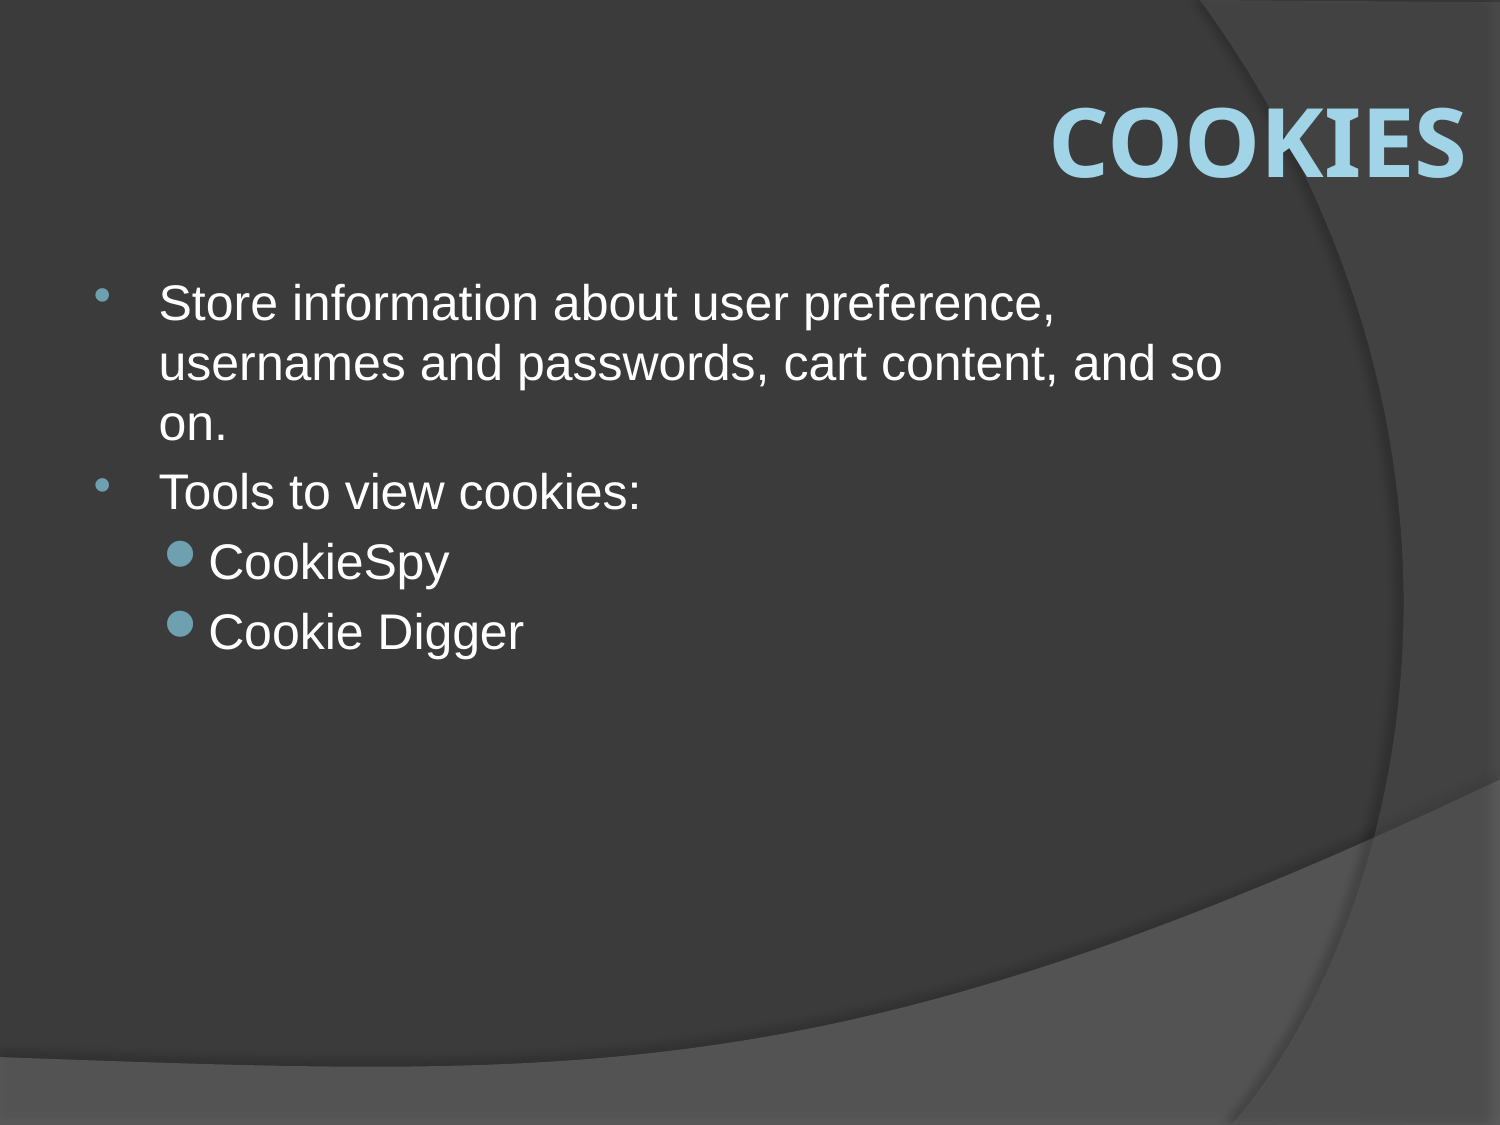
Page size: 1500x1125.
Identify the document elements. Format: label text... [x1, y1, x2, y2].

title Cookies [75, 45, 1475, 233]
list Store information about user preference, usernames and passwords, cart content, and so on. Tools to view cookies: CookieSpy Cookie Digger [75, 262, 1300, 1005]
